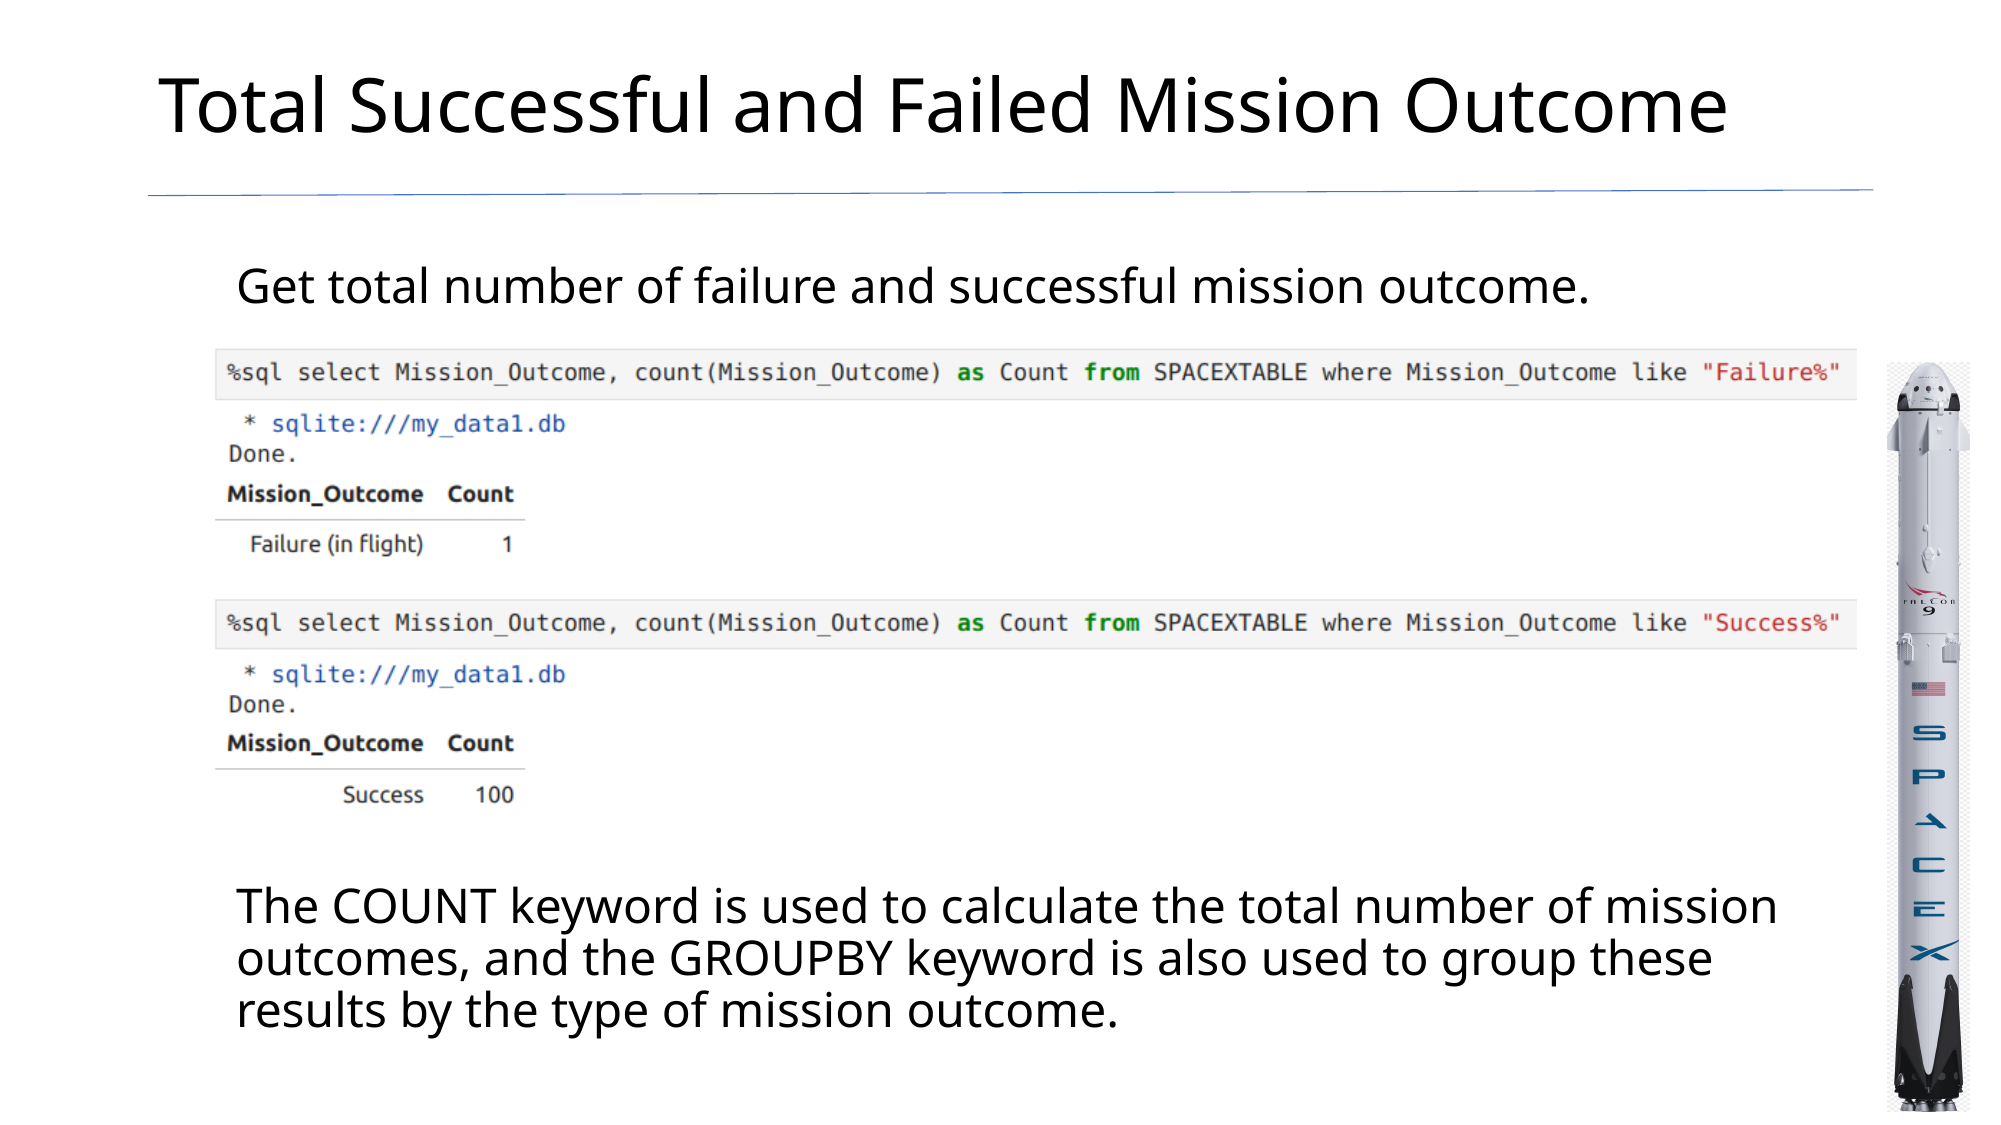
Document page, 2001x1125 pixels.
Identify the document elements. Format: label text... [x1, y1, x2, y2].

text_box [147, 189, 1874, 196]
picture [1887, 362, 1970, 1112]
title Total Successful and Failed Mission Outcome [143, 0, 1869, 217]
picture [201, 335, 1857, 830]
list Get total number of failure and successful mission outcome. The COUNT keyword is used to calculate the total number of mission outcomes, and the GROUPBY keyword is also used to group these results by the type of mission outcome. [146, 254, 1874, 1081]
